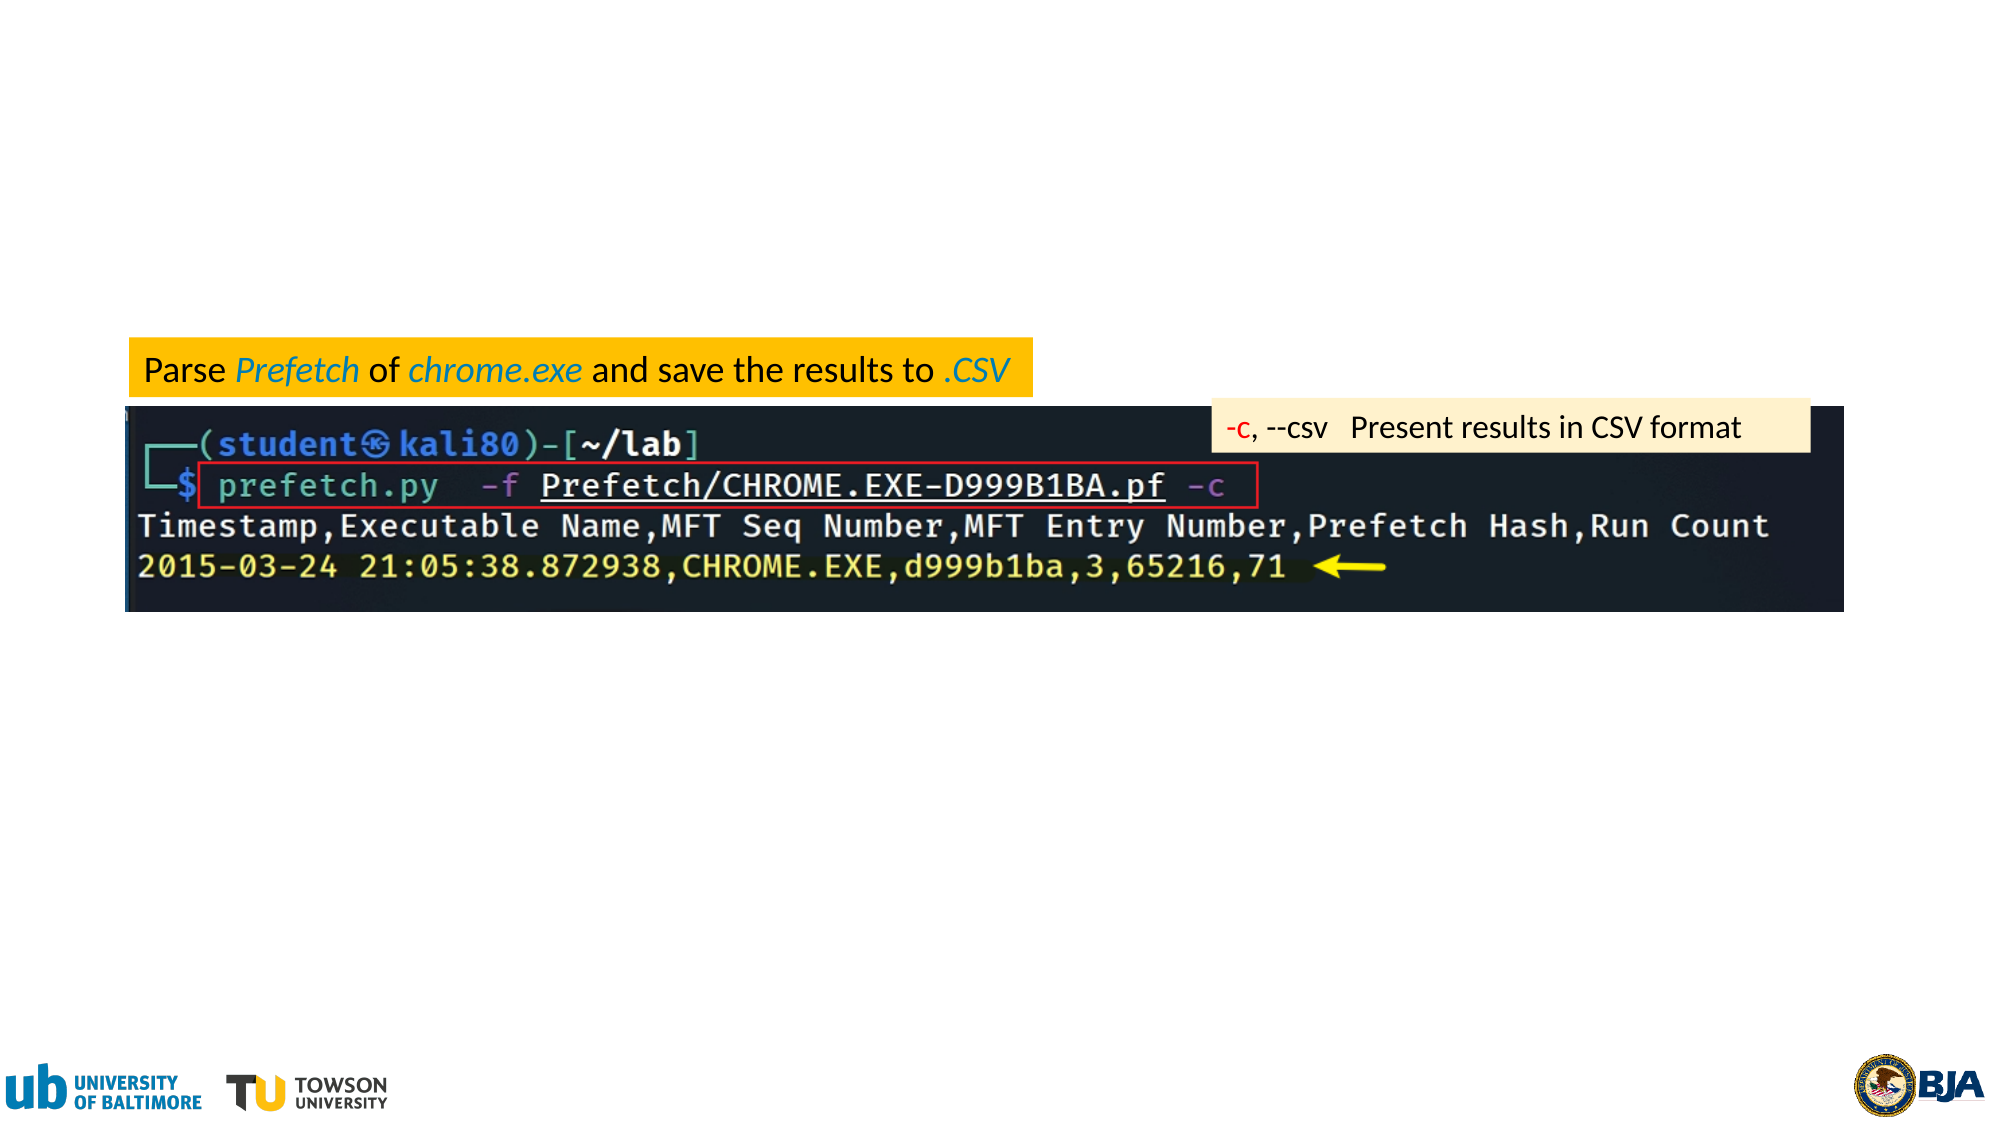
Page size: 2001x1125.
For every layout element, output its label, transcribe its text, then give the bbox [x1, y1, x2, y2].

picture [1854, 1054, 1986, 1117]
text_box Parse Prefetch of chrome.exe and save the results to .CSV [129, 337, 1033, 398]
picture [0, 1031, 407, 1125]
picture [125, 406, 1844, 612]
text_box -c, --csv Present results in CSV format [1211, 397, 1811, 406]
